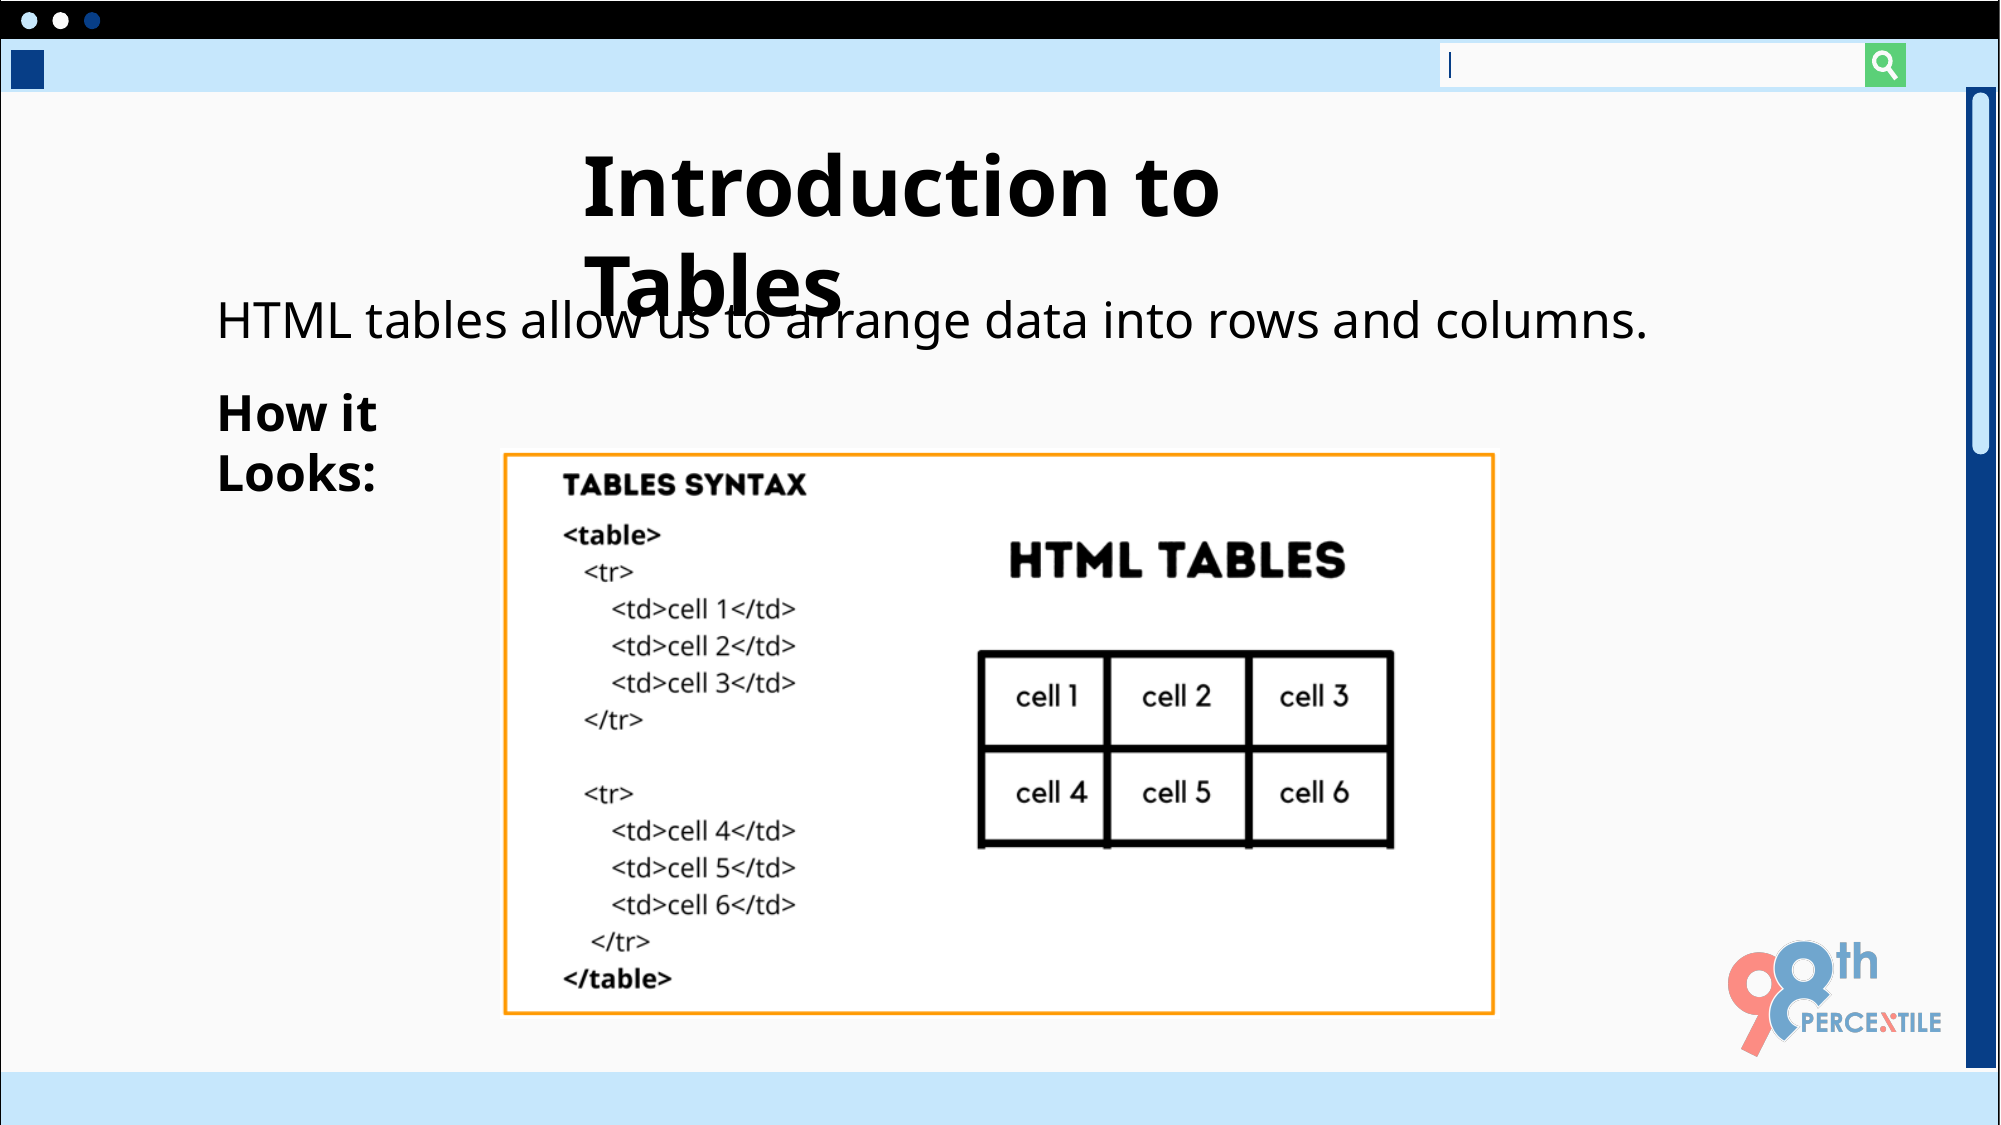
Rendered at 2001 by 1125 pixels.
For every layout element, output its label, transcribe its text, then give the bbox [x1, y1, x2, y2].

text_box How it Looks: [201, 374, 503, 510]
title Introduction to Tables [568, 118, 1367, 280]
picture [499, 448, 1501, 1020]
text_box HTML tables allow us to arrange data into rows and columns. [201, 280, 1735, 356]
picture [1724, 938, 1944, 1061]
